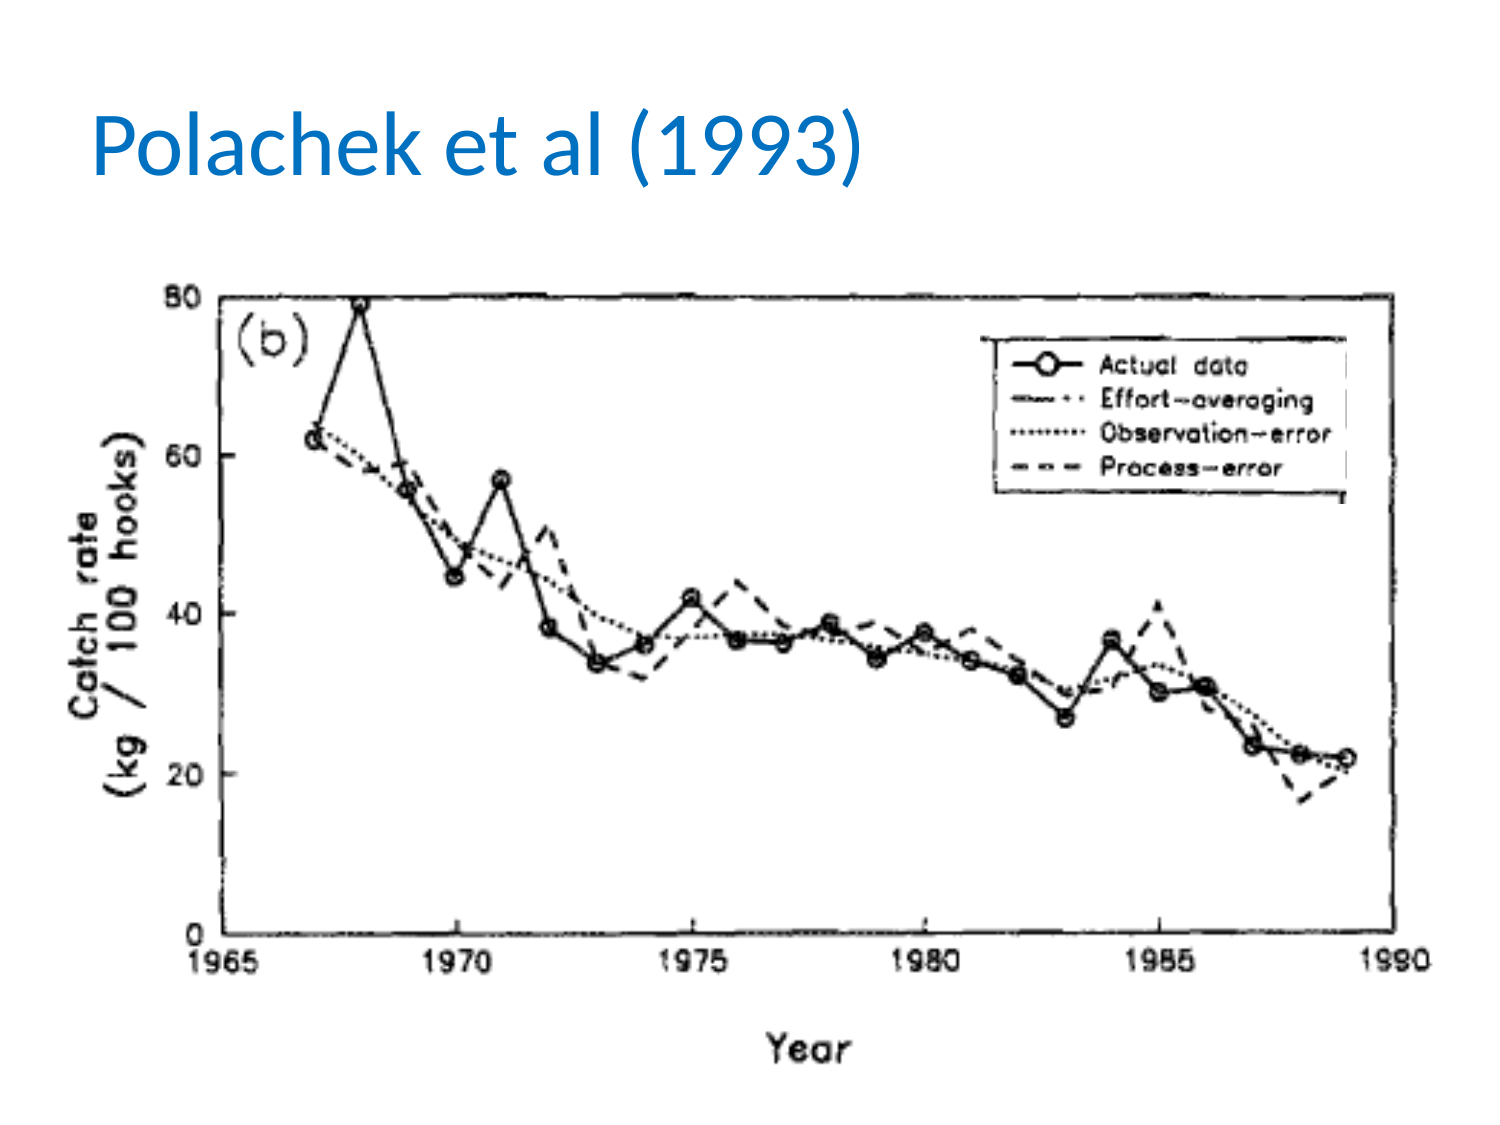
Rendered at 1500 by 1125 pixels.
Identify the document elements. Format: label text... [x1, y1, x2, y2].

title Polachek et al (1993) [75, 45, 1425, 233]
picture [0, 268, 1499, 1070]
